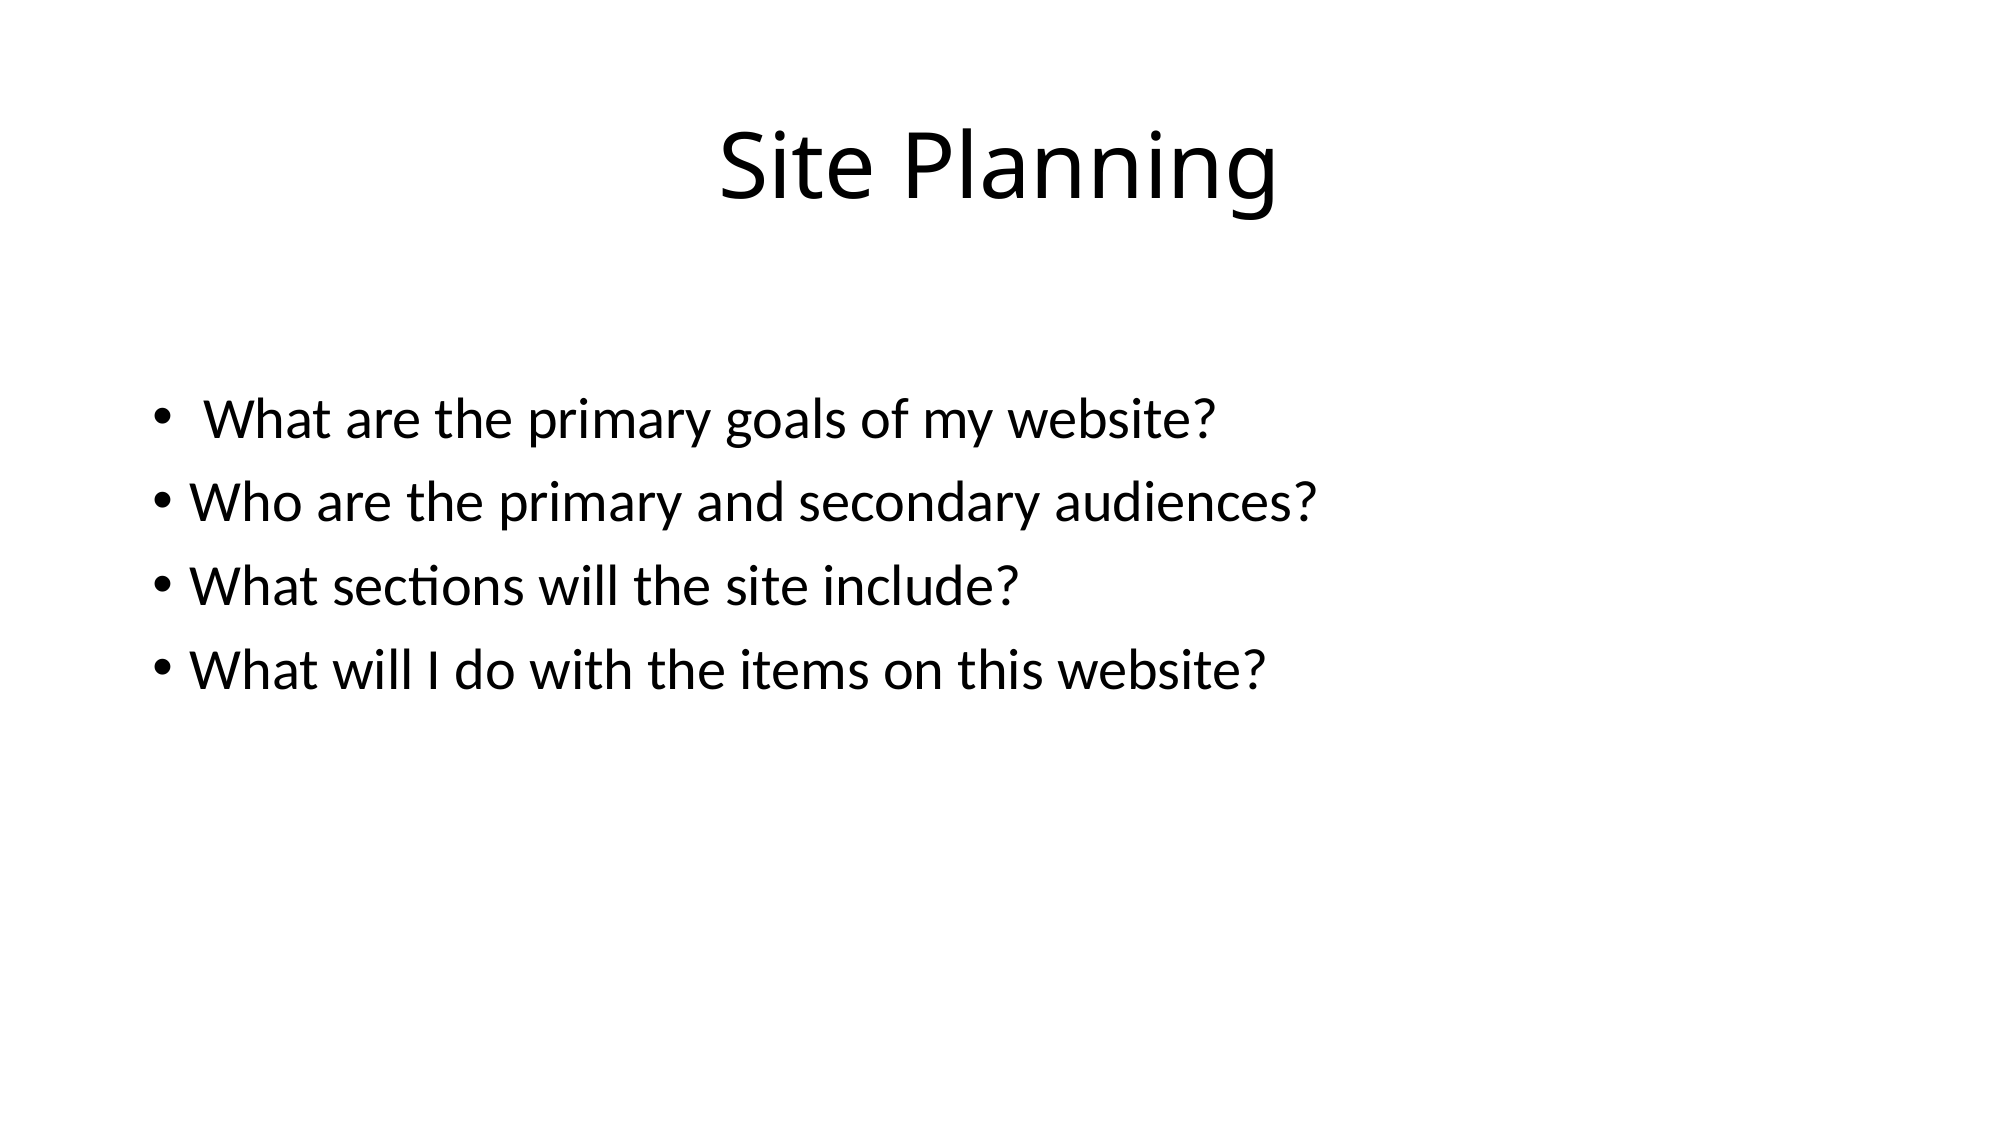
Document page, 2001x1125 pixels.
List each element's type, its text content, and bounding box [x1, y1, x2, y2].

list What are the primary goals of my website? Who are the primary and secondary audiences? What sections will the site include? What will I do with the items on this website? [137, 299, 1863, 1014]
title Site Planning [137, 59, 1863, 278]
